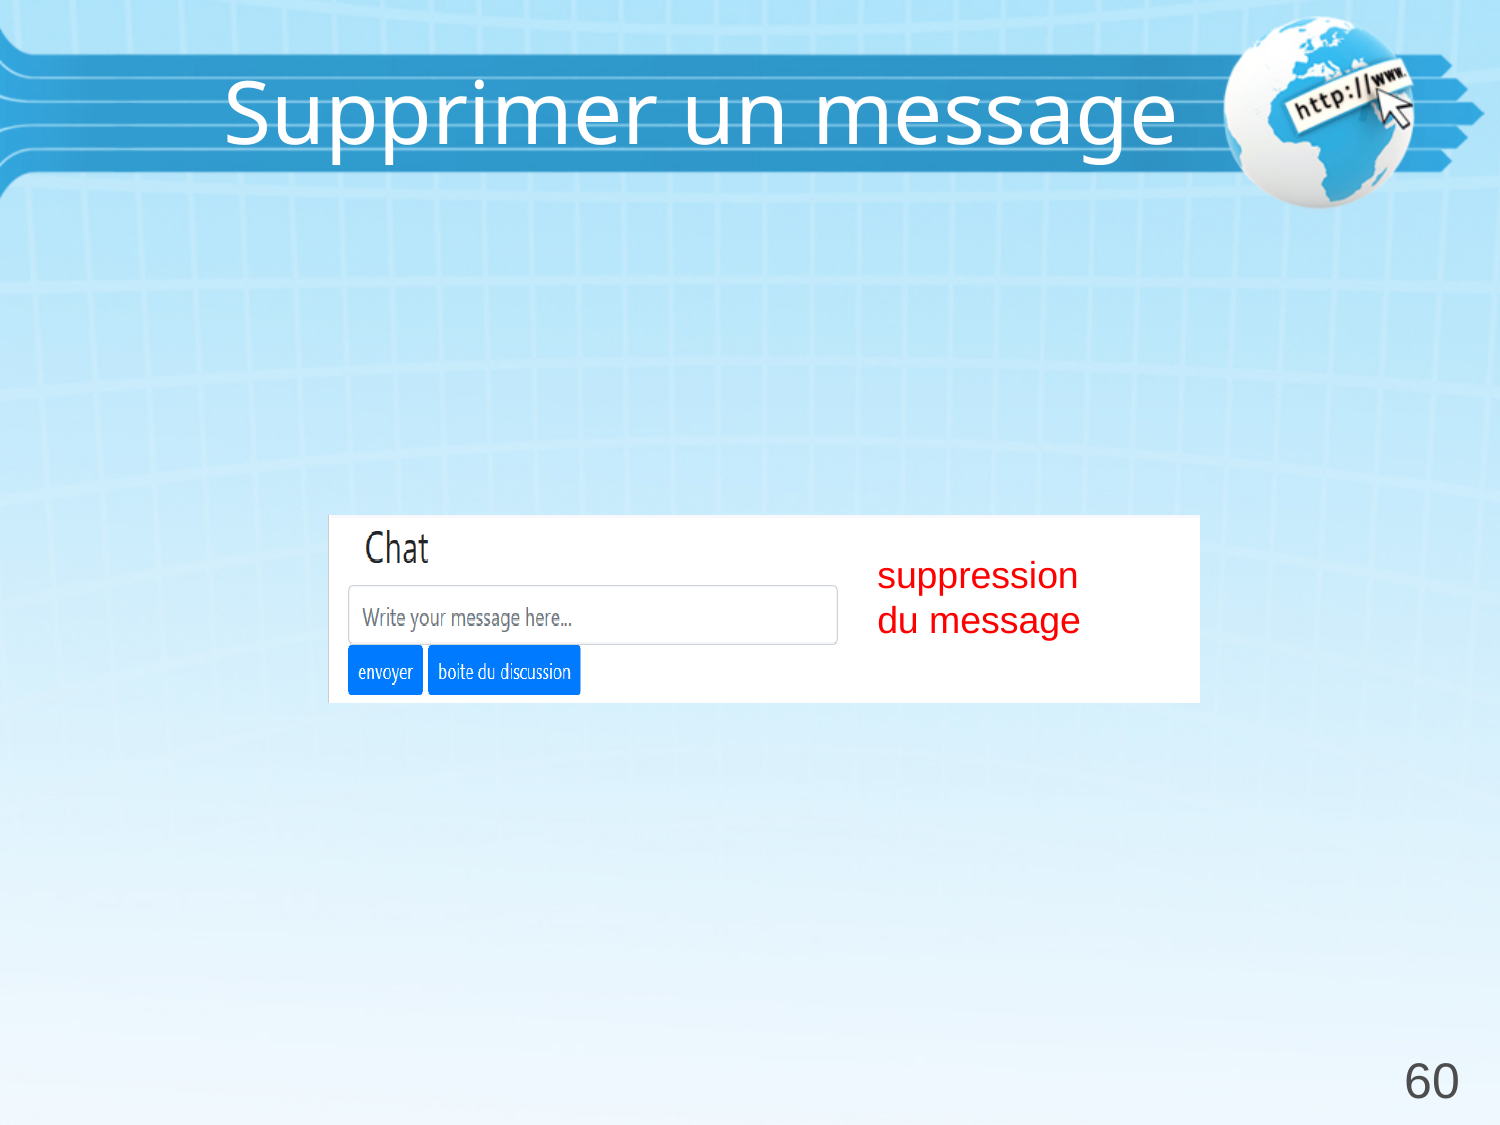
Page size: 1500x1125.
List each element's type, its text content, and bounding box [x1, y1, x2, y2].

text_box 60 [1387, 1040, 1475, 1116]
text_box Supprimer un message [101, 50, 1301, 168]
picture [0, 0, 1500, 1125]
